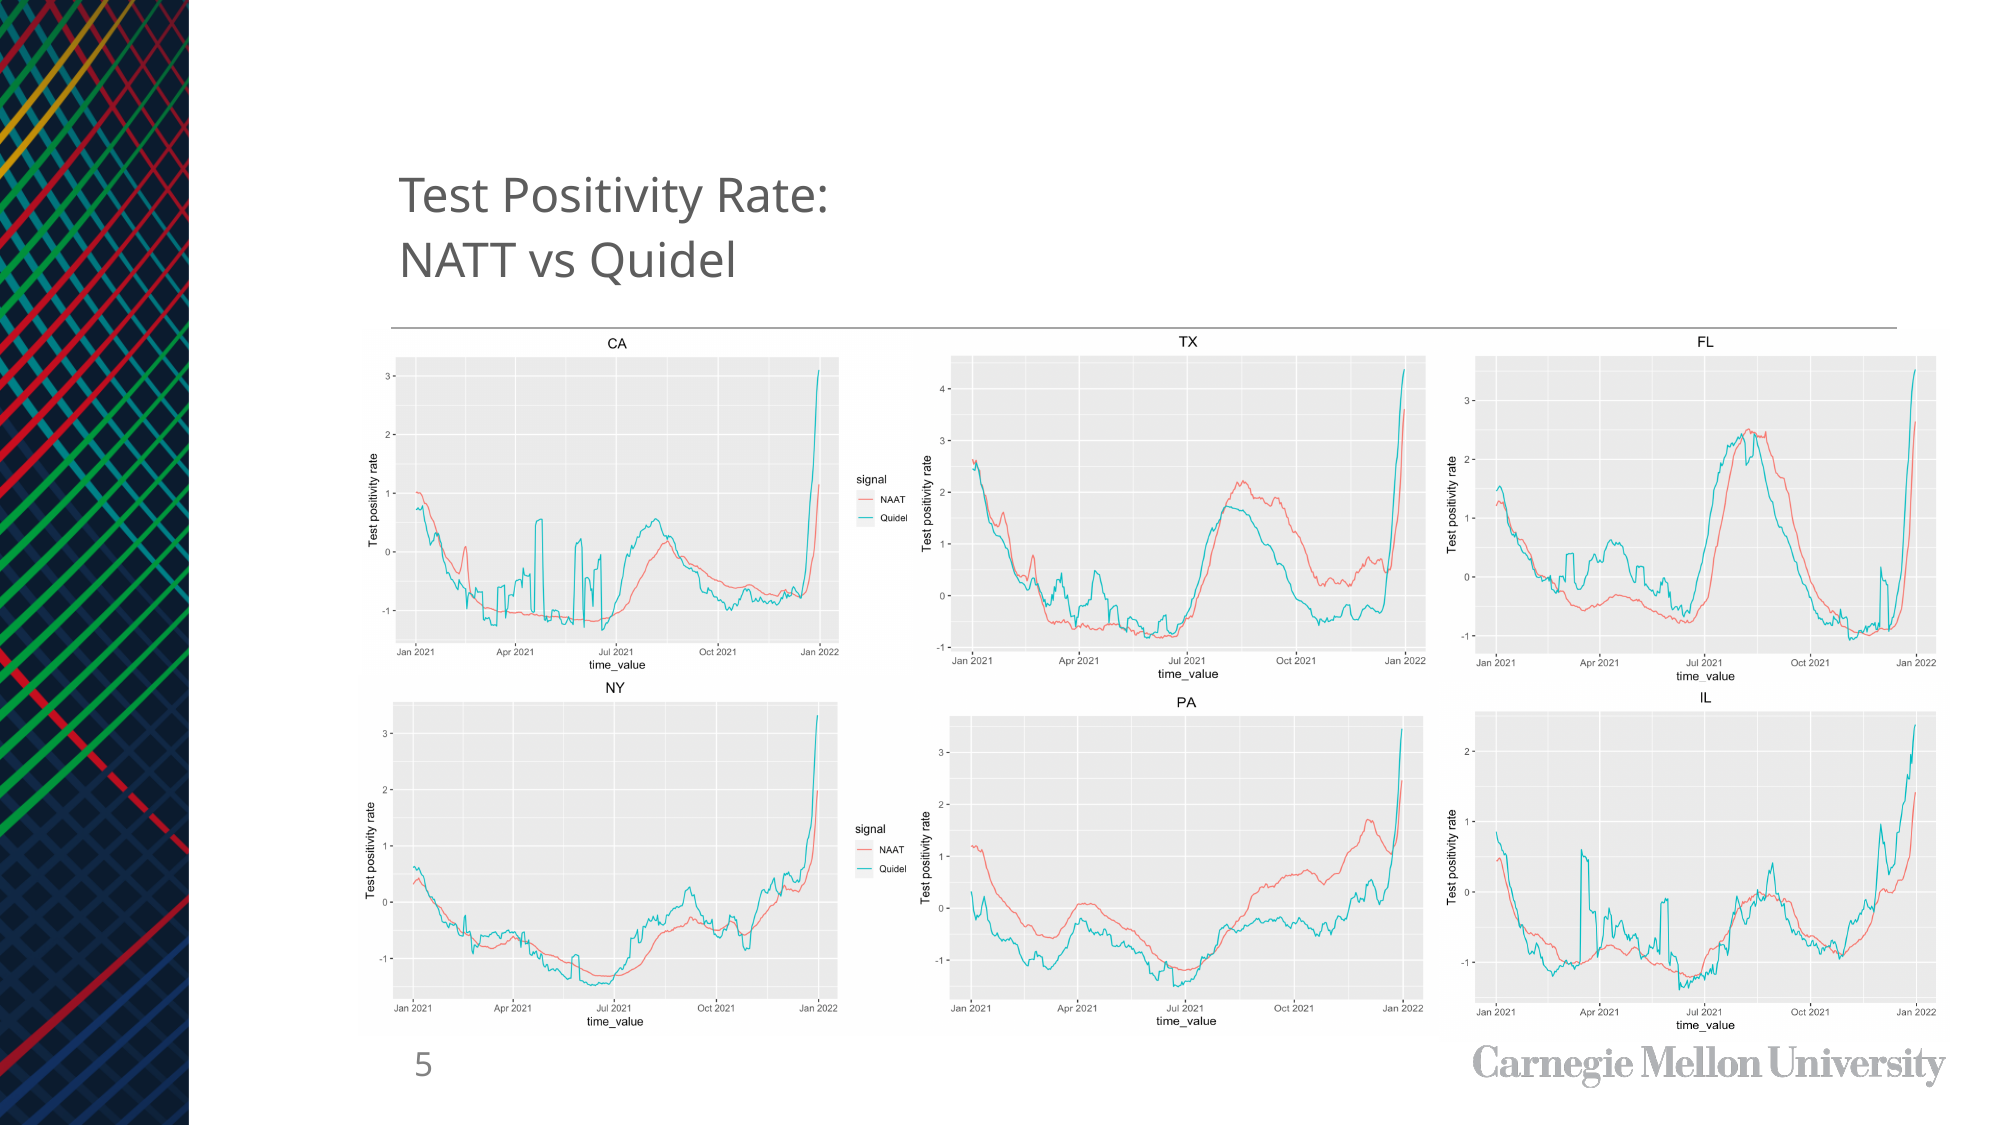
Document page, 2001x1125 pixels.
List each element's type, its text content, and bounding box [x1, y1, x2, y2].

picture [0, 0, 188, 1125]
picture [1473, 1045, 1946, 1088]
slide_number ‹#› [383, 1043, 441, 1125]
picture [357, 329, 1951, 1042]
list Test Positivity Rate: NATT vs Quidel [391, 163, 1357, 296]
